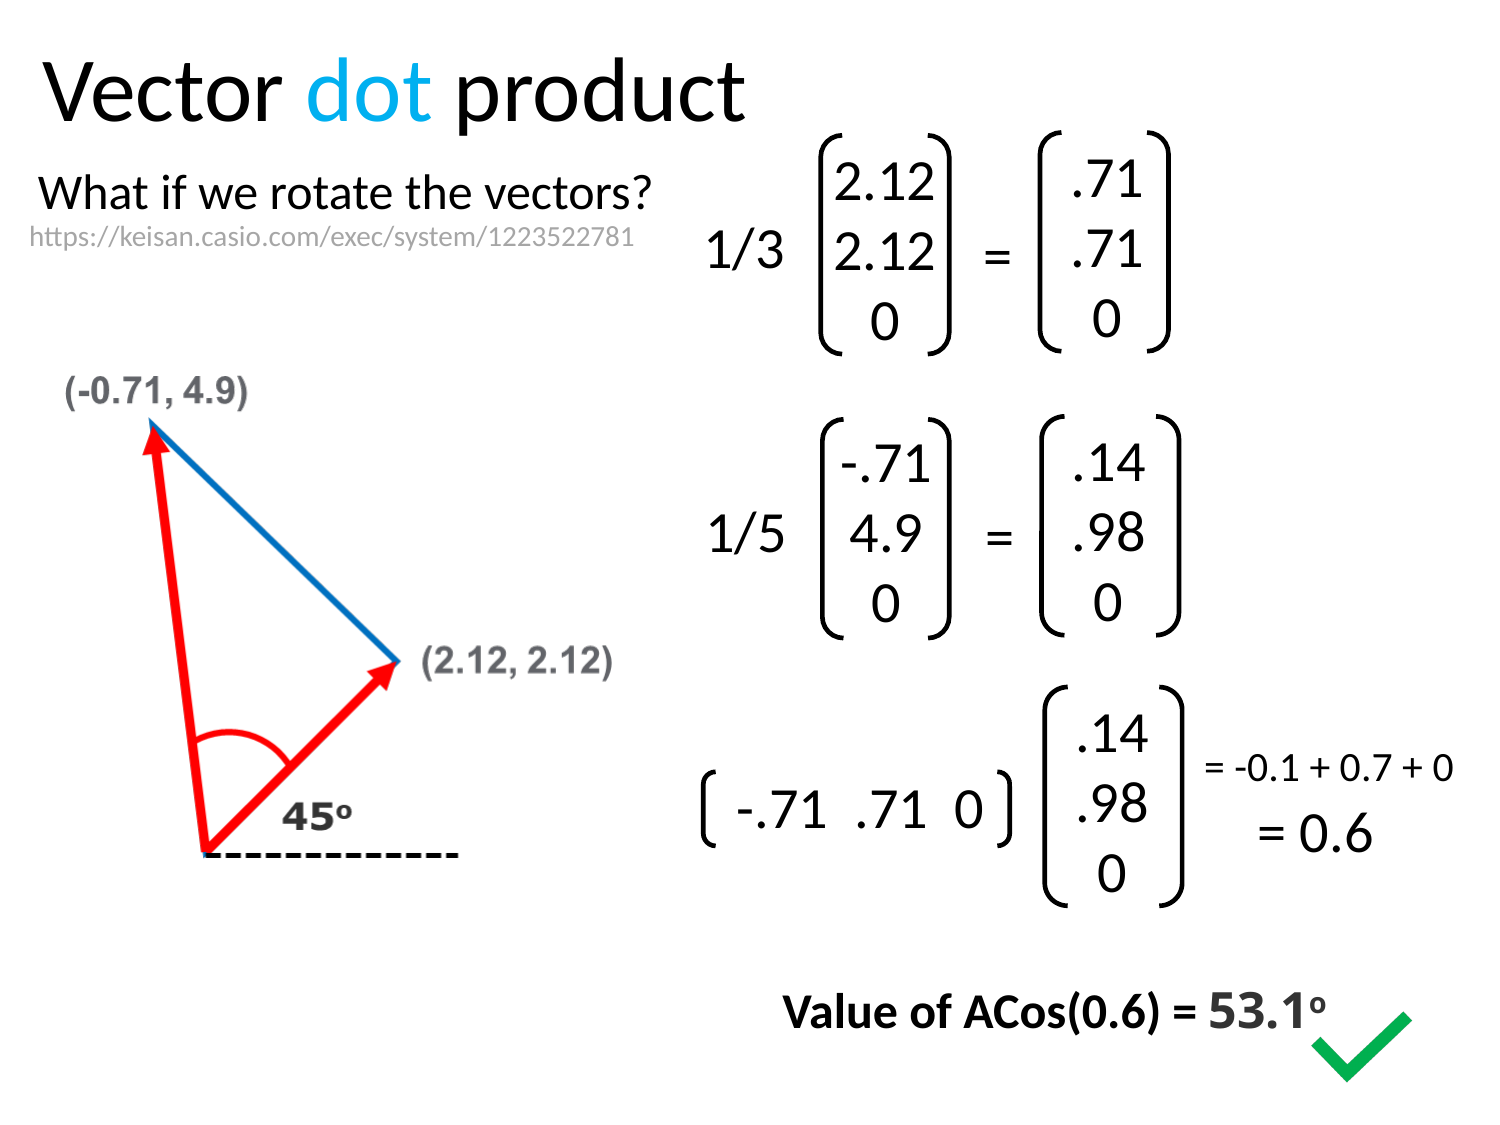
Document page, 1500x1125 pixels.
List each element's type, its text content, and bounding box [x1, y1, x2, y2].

text_box What if we rotate the vectors? [23, 152, 670, 227]
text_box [1178, 732, 1480, 873]
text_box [690, 415, 1180, 645]
picture [40, 354, 653, 861]
picture [1309, 994, 1414, 1099]
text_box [688, 131, 1176, 362]
text_box Value of ACos(0.6) = 53.1o [767, 970, 1386, 1046]
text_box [703, 686, 1183, 914]
text_box Vector dot product [28, 22, 763, 148]
text_box https://keisan.casio.com/exec/system/1223522781 [14, 210, 682, 261]
